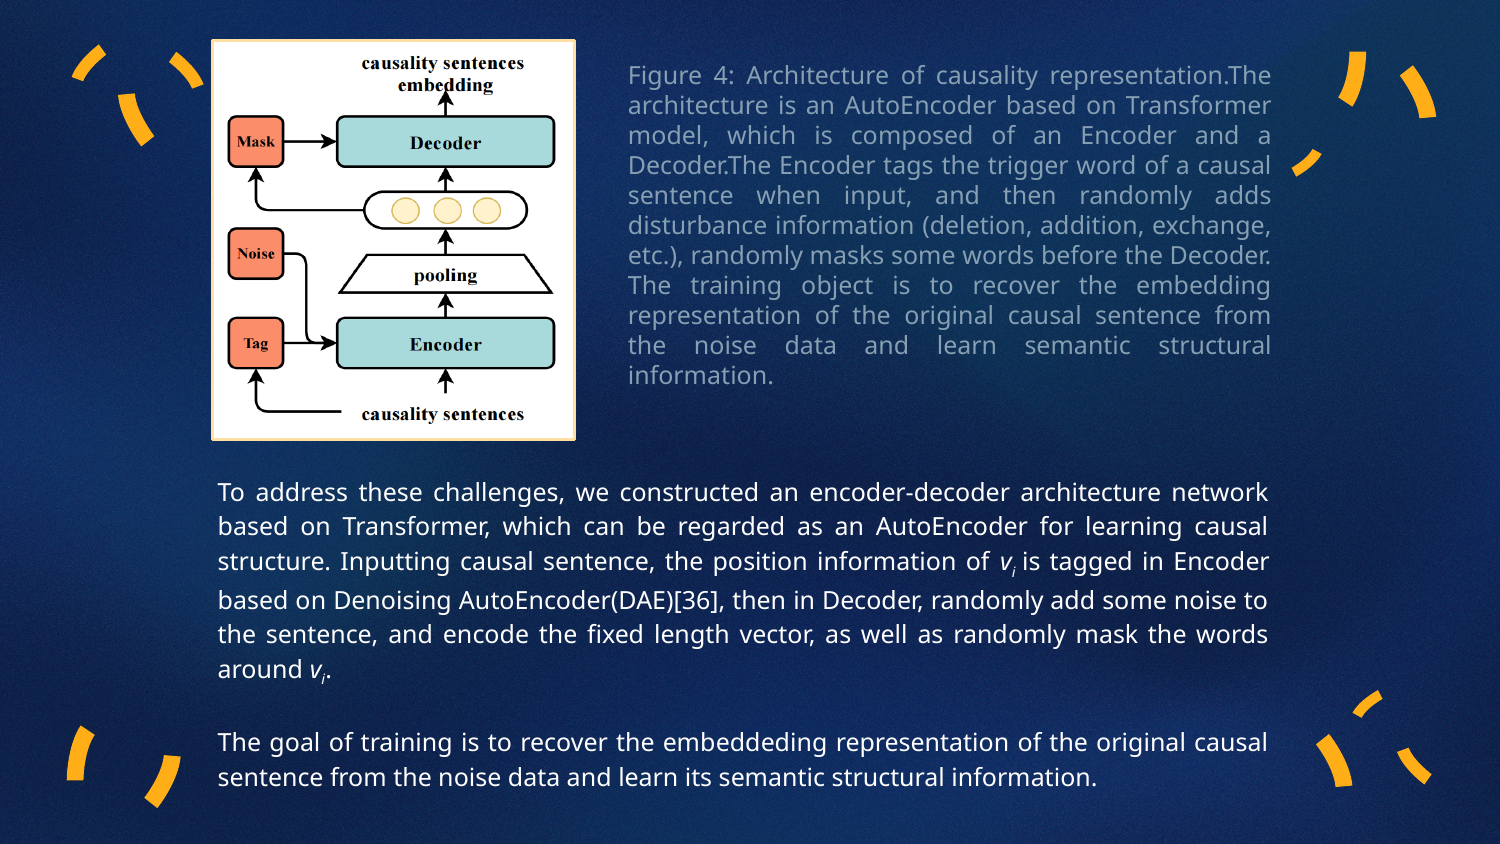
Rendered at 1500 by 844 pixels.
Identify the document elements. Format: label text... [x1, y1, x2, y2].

text_box Figure 4: Architecture of causality representation.The architecture is an AutoEncoder based on Transformer model, which is composed of an Encoder and a Decoder.The Encoder tags the trigger word of a causal sentence when input, and then randomly adds disturbance information (deletion, addition, exchange, etc.), randomly masks some words before the Decoder. The training object is to recover the embedding representation of the original causal sentence from the noise data and learn semantic structural information. [613, 52, 1288, 397]
picture [213, 41, 574, 439]
subtitle To address these challenges, we constructed an encoder-decoder architecture network based on Transformer, which can be regarded as an AutoEncoder for learning causal structure. Inputting causal sentence, the position information of vi is tagged in Encoder based on Denoising AutoEncoder(DAE)[36], then in Decoder, randomly add some noise to the sentence, and encode the fixed length vector, as well as randomly mask the words around vi. The goal of training is to recover the embeddeding representation of the original causal sentence from the noise data and learn its semantic structural information. [202, 456, 1286, 826]
